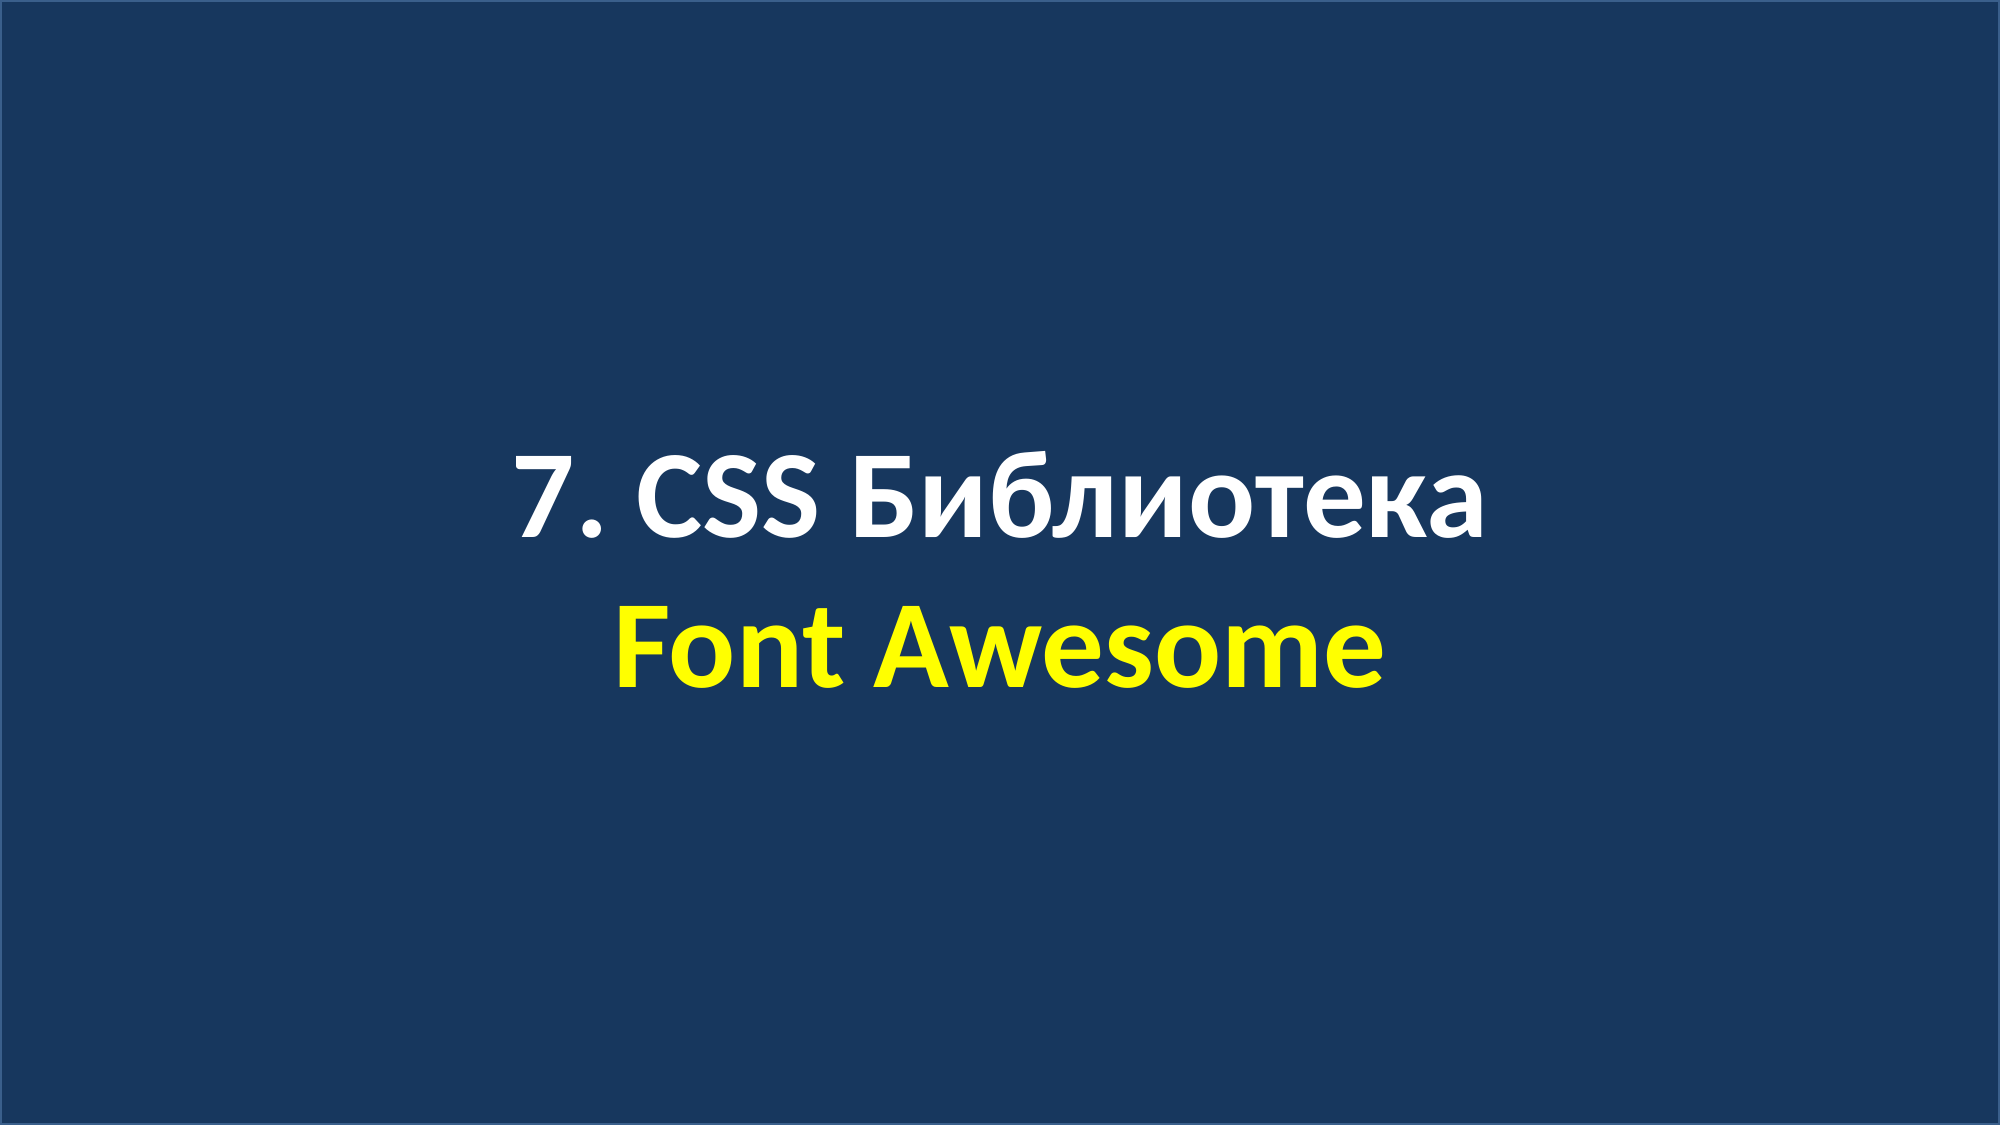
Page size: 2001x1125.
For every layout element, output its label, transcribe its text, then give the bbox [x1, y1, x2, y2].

text_box 7. CSS Библиотека Font Awesome [0, 0, 2000, 1125]
